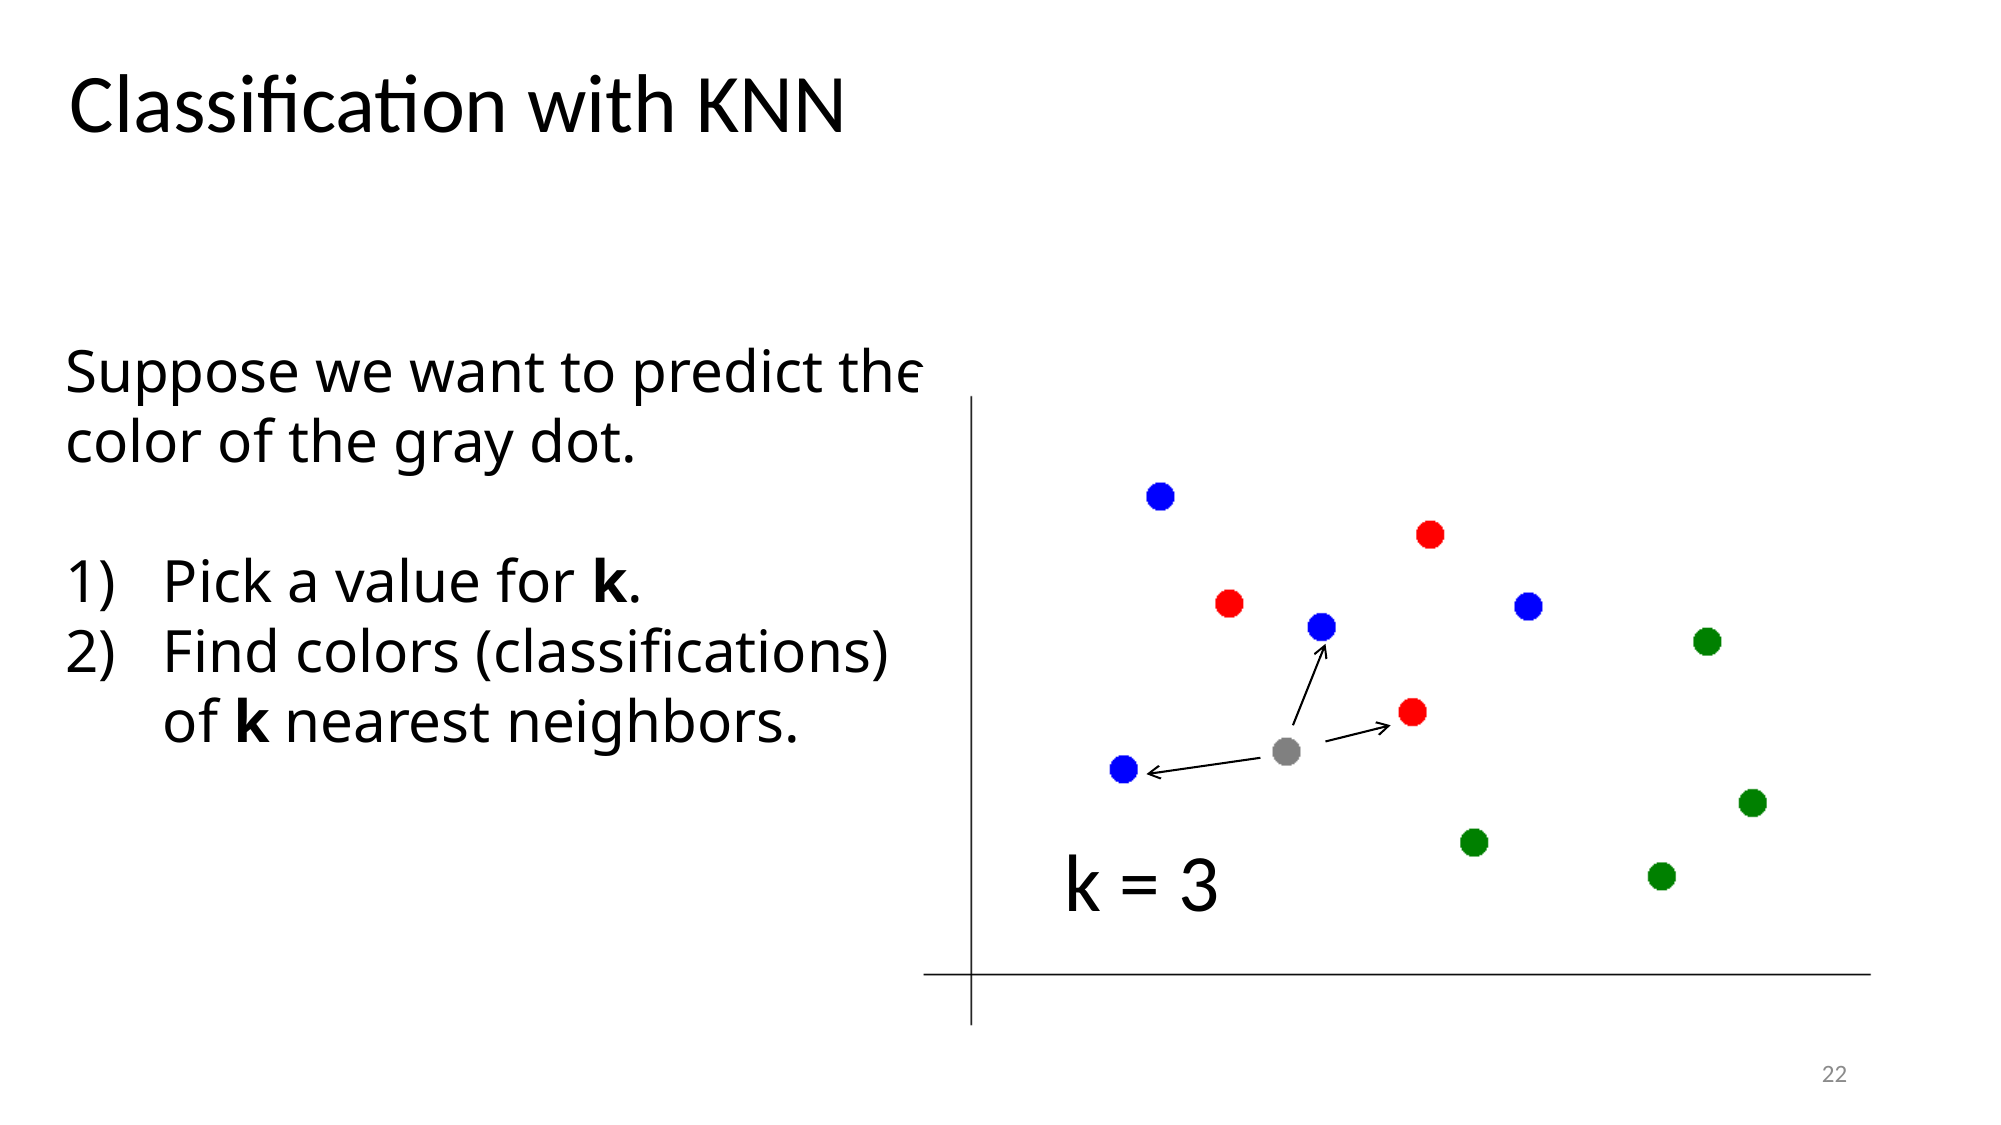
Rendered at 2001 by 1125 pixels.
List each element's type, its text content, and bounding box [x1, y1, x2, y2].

slide_number 22 [1412, 1043, 1863, 1103]
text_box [1292, 643, 1326, 726]
text_box Classification with KNN [55, 41, 863, 157]
picture [918, 367, 1896, 1043]
text_box Suppose we want to predict the color of the gray dot. Pick a value for k. Find colors (classifications) of k nearest neighbors. [50, 326, 950, 762]
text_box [1325, 725, 1391, 742]
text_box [1146, 757, 1261, 775]
